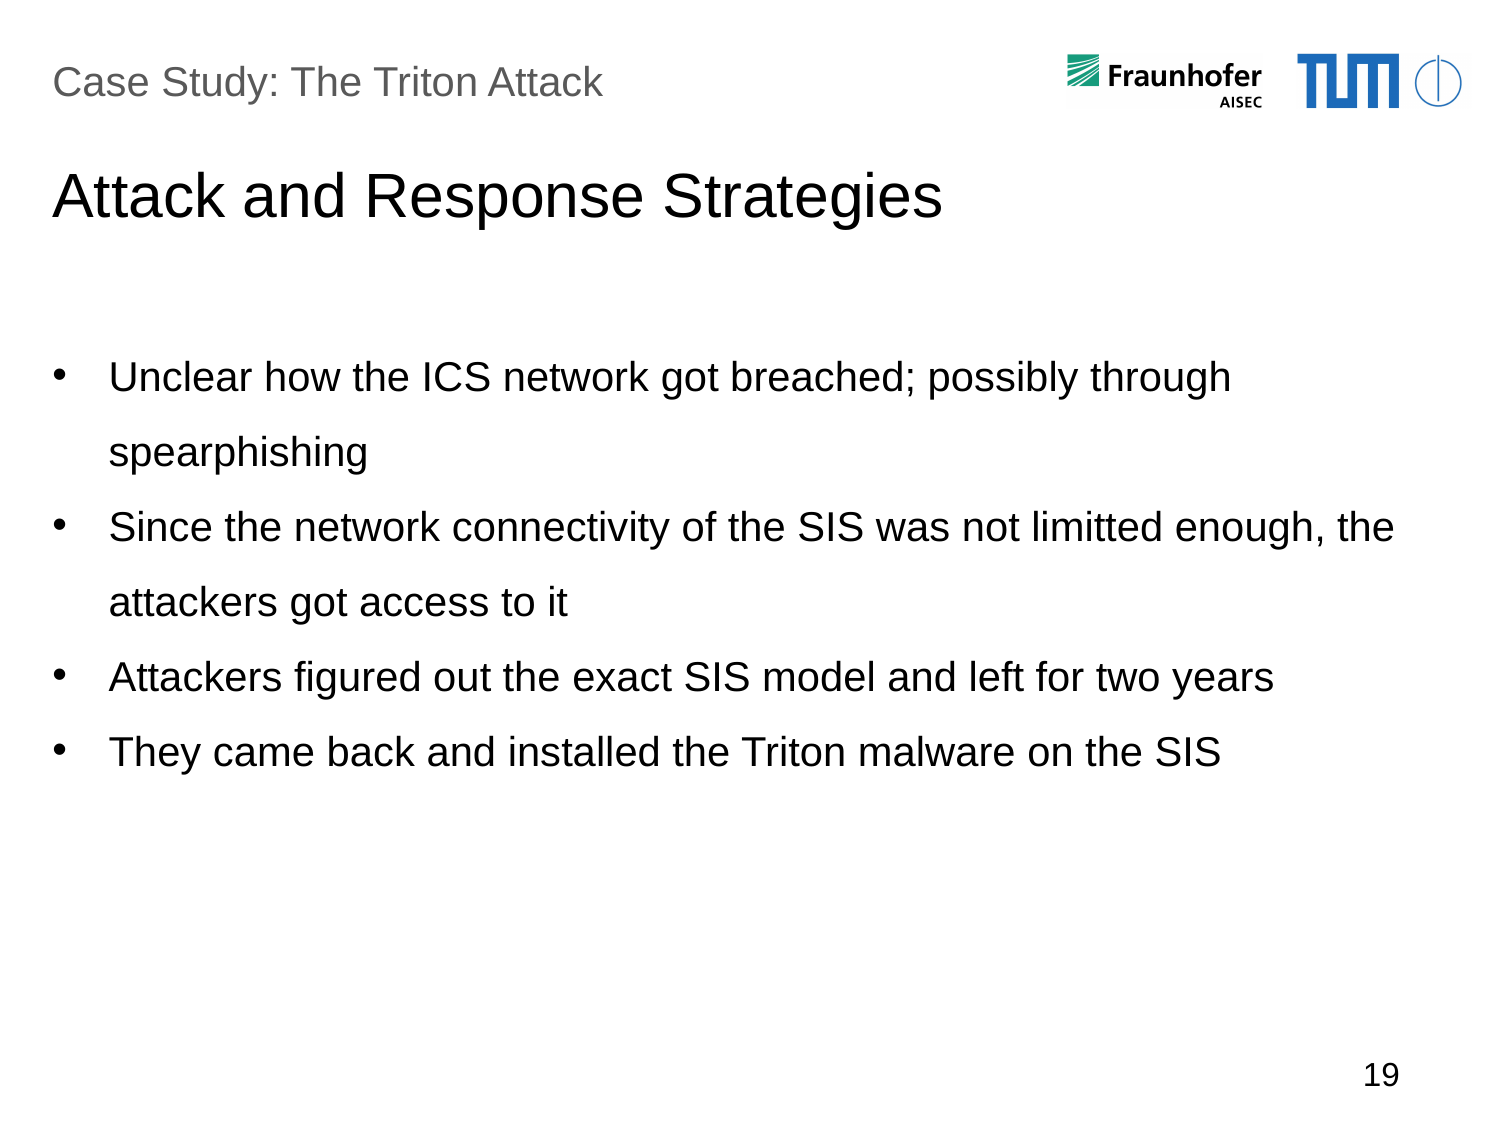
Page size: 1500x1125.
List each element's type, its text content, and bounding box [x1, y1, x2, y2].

text_box Case Study: The Triton Attack [52, 37, 951, 105]
title Attack and Response Strategies [52, 162, 1449, 231]
text_box 19 [1362, 1047, 1500, 1094]
picture [1066, 53, 1263, 109]
picture [1296, 53, 1472, 109]
list Unclear how the ICS network got breached; possibly through spearphishing Since the network connectivity of the SIS was not limitted enough, the attackers got access to it Attackers figured out the exact SIS model and left for two years They came back and installed the Triton malware on the SIS [52, 324, 1449, 1003]
